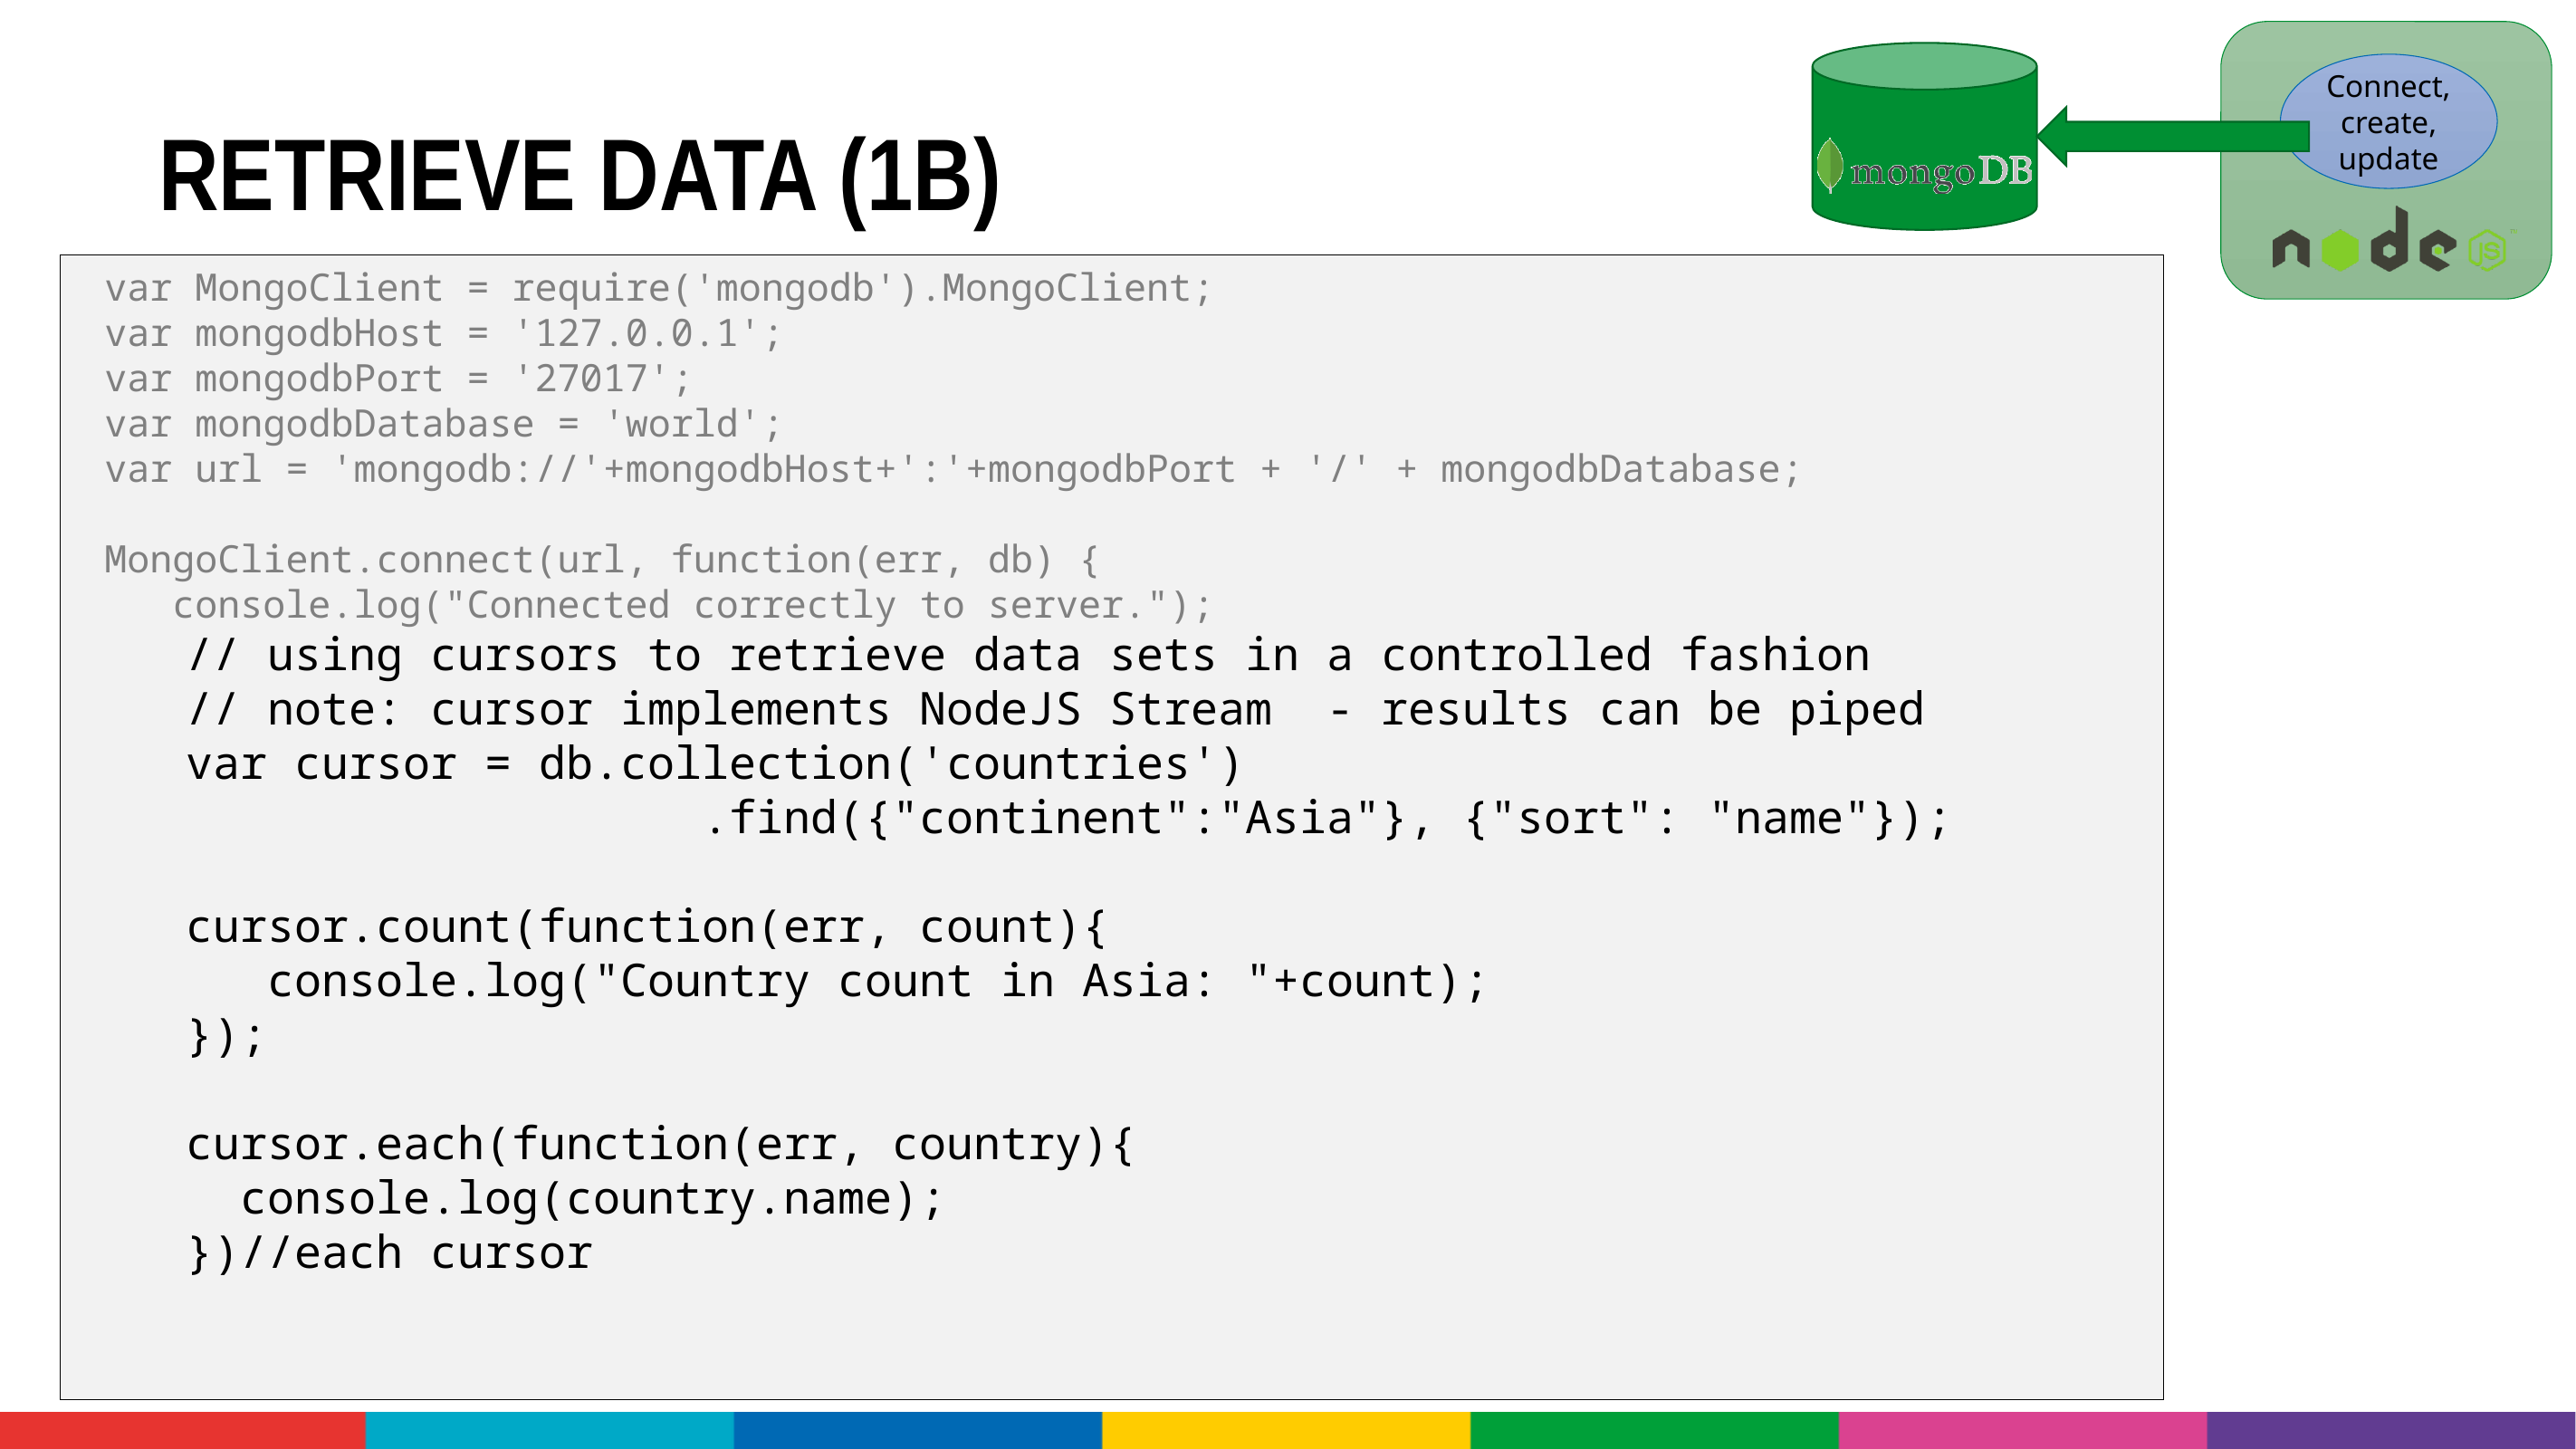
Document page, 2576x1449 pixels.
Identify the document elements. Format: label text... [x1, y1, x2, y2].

picture [0, 1412, 733, 1449]
picture [2273, 206, 2517, 272]
title Retrieve data (1B) [145, 125, 2059, 254]
picture [1817, 138, 2032, 194]
picture [735, 1412, 2576, 1449]
text_box [60, 254, 2164, 1400]
text_box [2035, 104, 2311, 168]
text_box Connect, create, update [2280, 53, 2498, 189]
text_box [2220, 21, 2552, 300]
text_box var MongoClient = require('mongodb').MongoClient; var mongodbHost = '127.0.0.1'; var mongodbPort = '27017'; var mongodbDatabase = 'world'; var url = 'mongodb://'+mongodbHost+':'+mongodbPort + '/' + mongodbDatabase; MongoClient.connect(url, function(err, db) { console.log("Connected correctly to server."); // using cursors to retrieve data sets in a controlled fashion // note: cursor implements NodeJS Stream - results can be piped var cursor = db.collection('countries') .find({"continent":"Asia"}, {"sort": "name"}); cursor.count(function(err, count){ console.log("Country count in Asia: "+count); }); cursor.each(function(err, country){ console.log(country.name); })//each cursor [91, 256, 1966, 1376]
text_box [1811, 42, 2038, 231]
